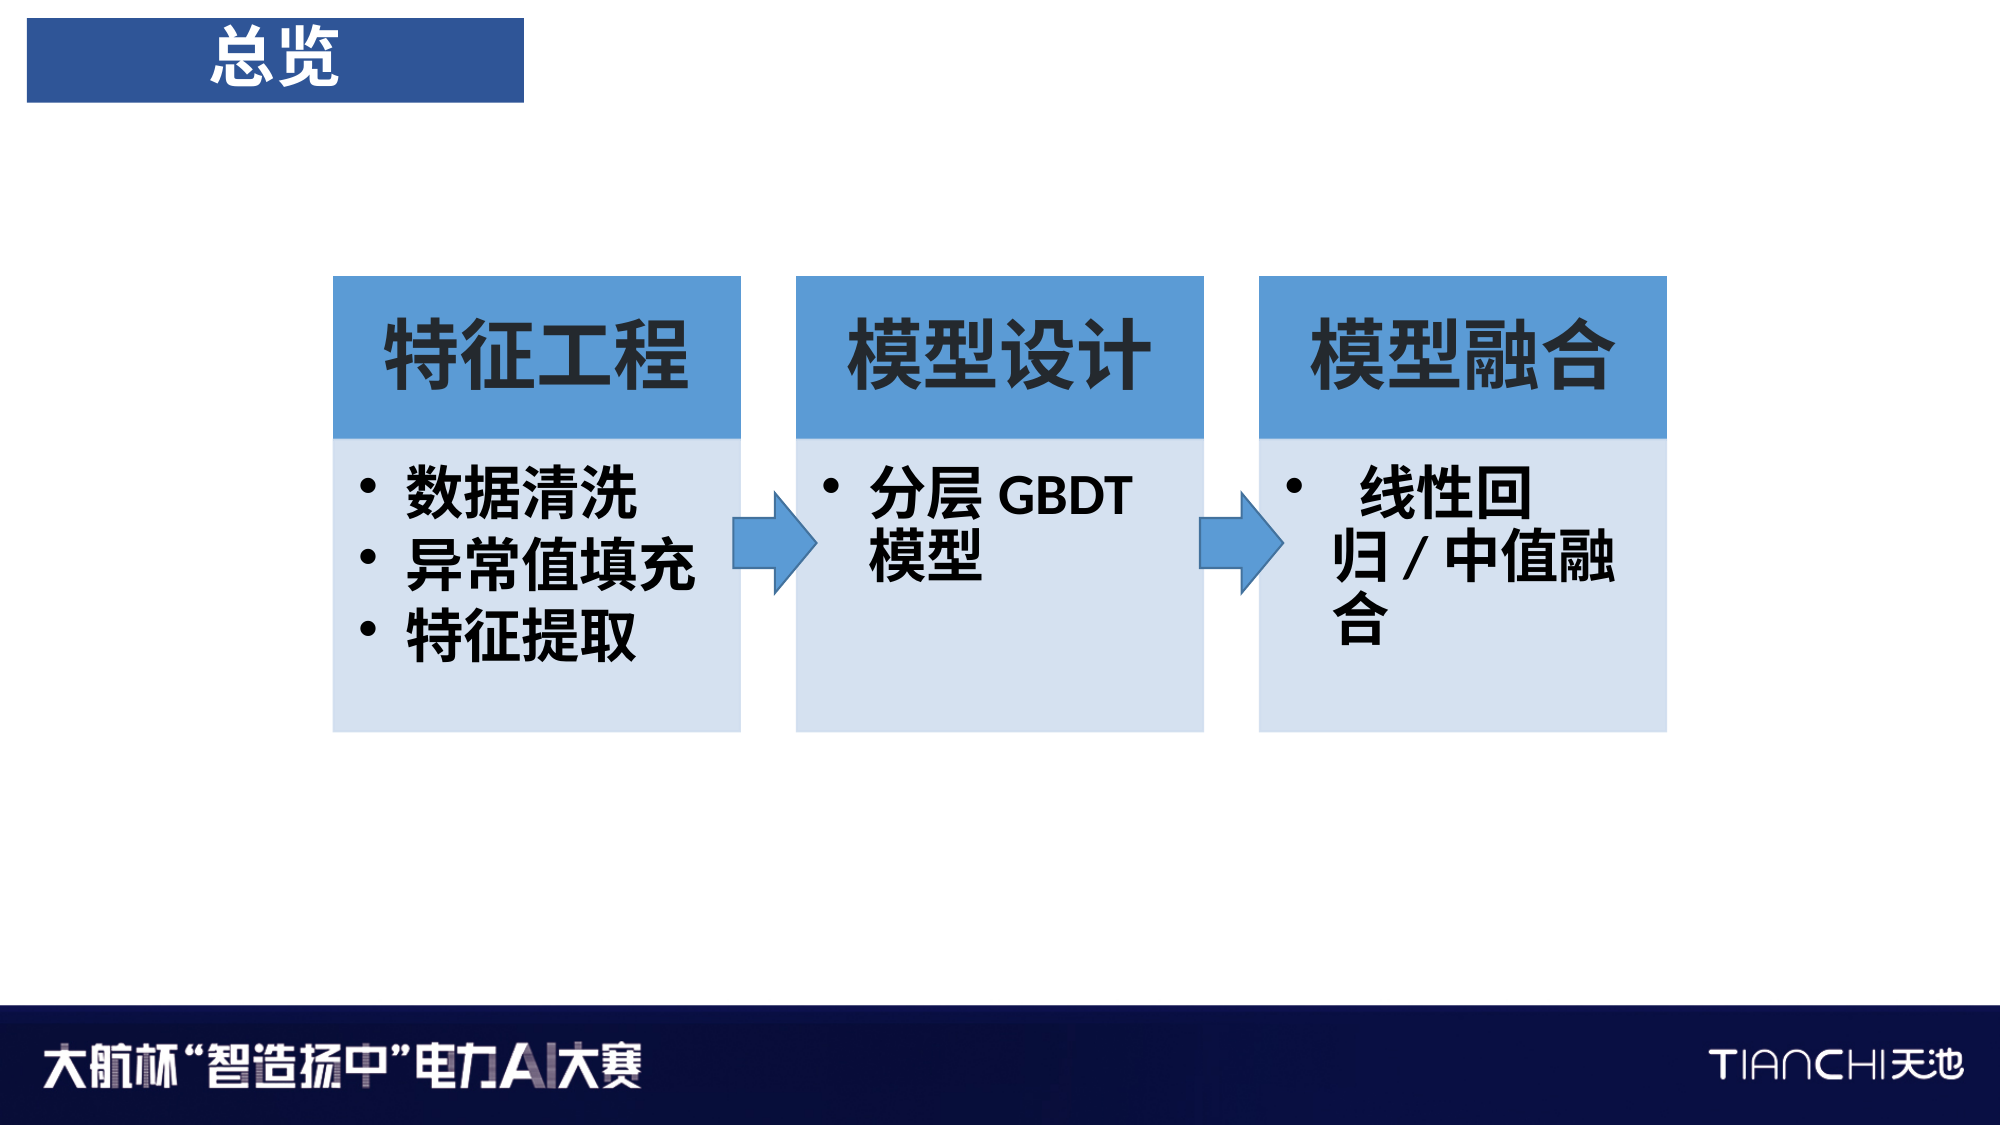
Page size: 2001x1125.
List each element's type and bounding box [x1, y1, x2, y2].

list [0, 0, 2000, 1125]
text_box [333, 59, 1667, 949]
